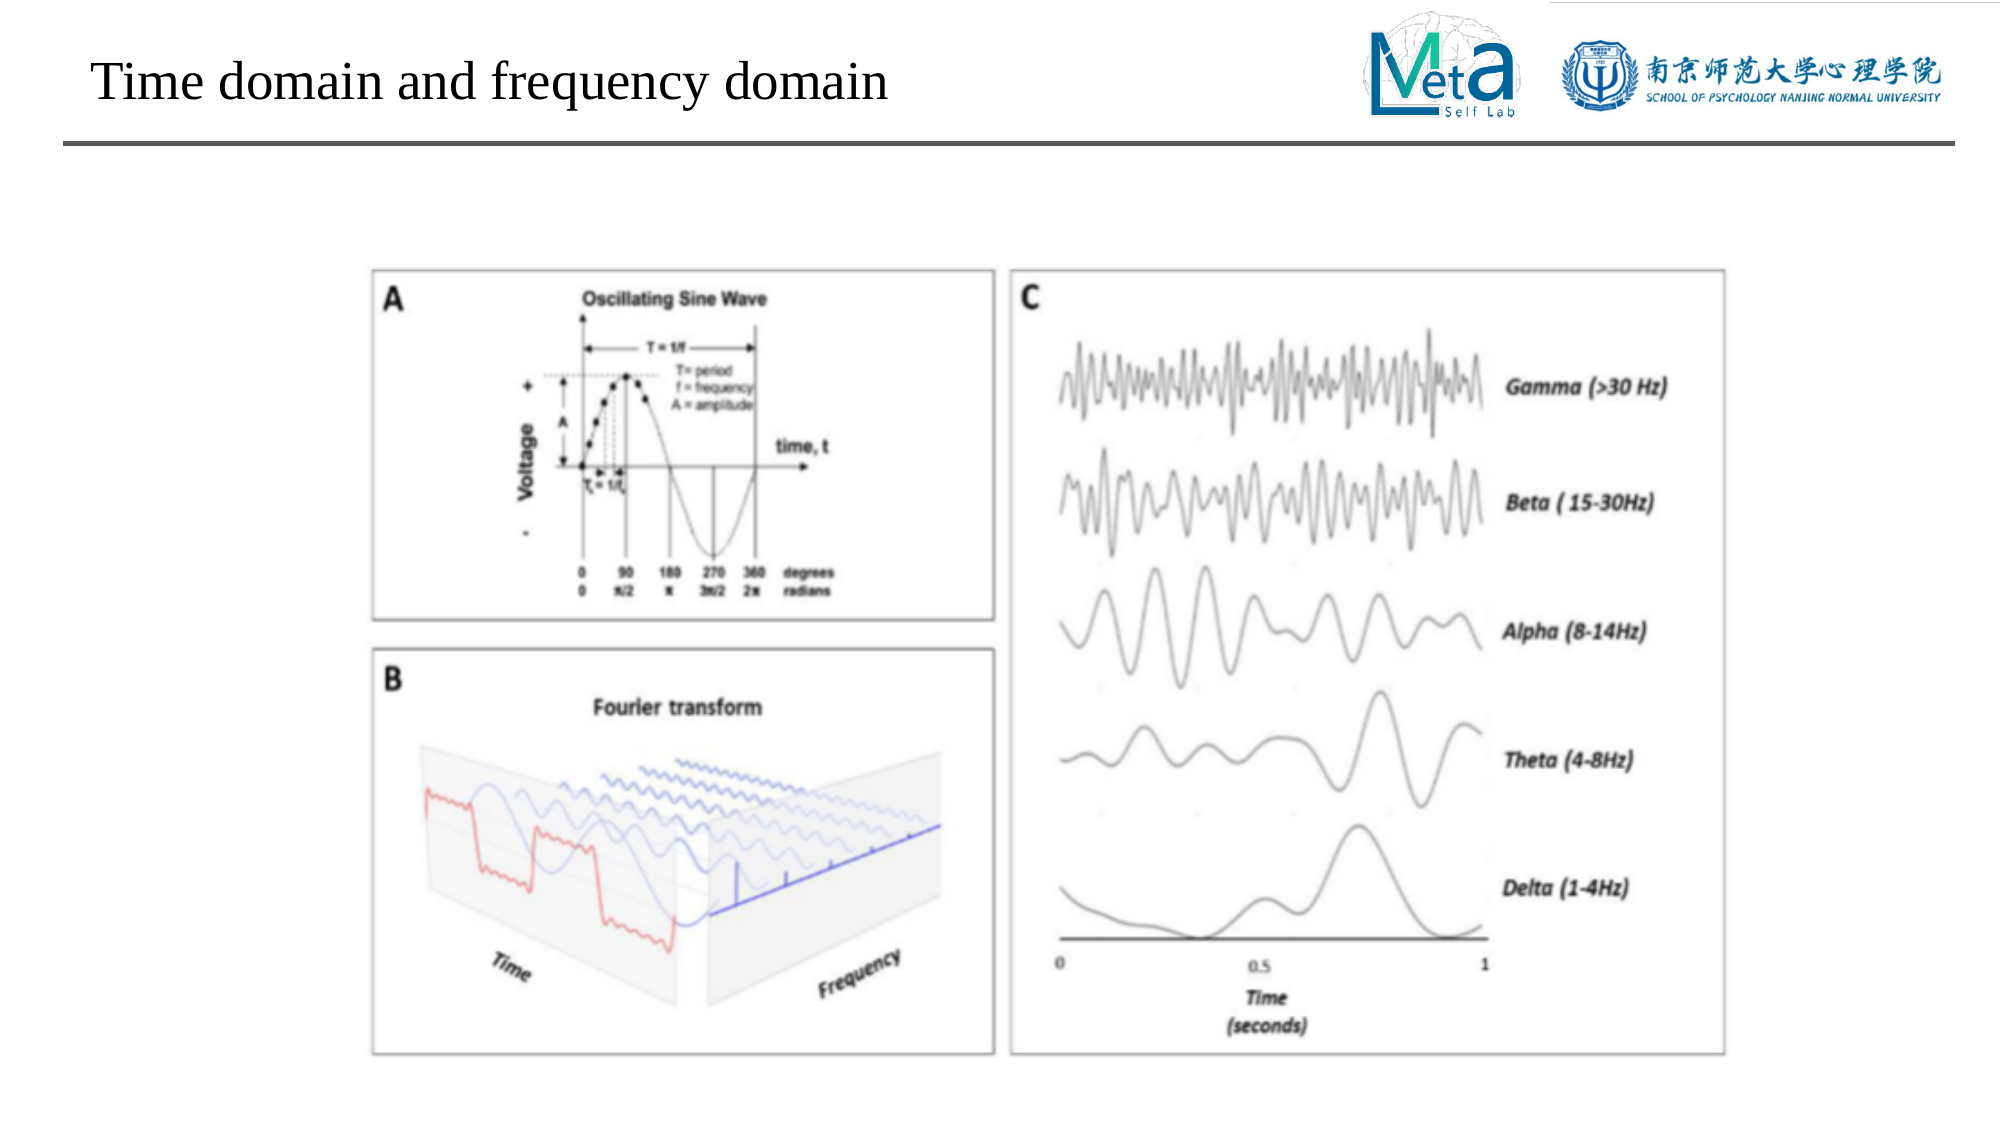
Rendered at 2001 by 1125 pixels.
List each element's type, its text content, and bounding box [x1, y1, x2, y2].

picture [1254, 0, 2000, 169]
text_box Time domain and frequency domain [75, 43, 1801, 119]
picture [332, 241, 1738, 1091]
